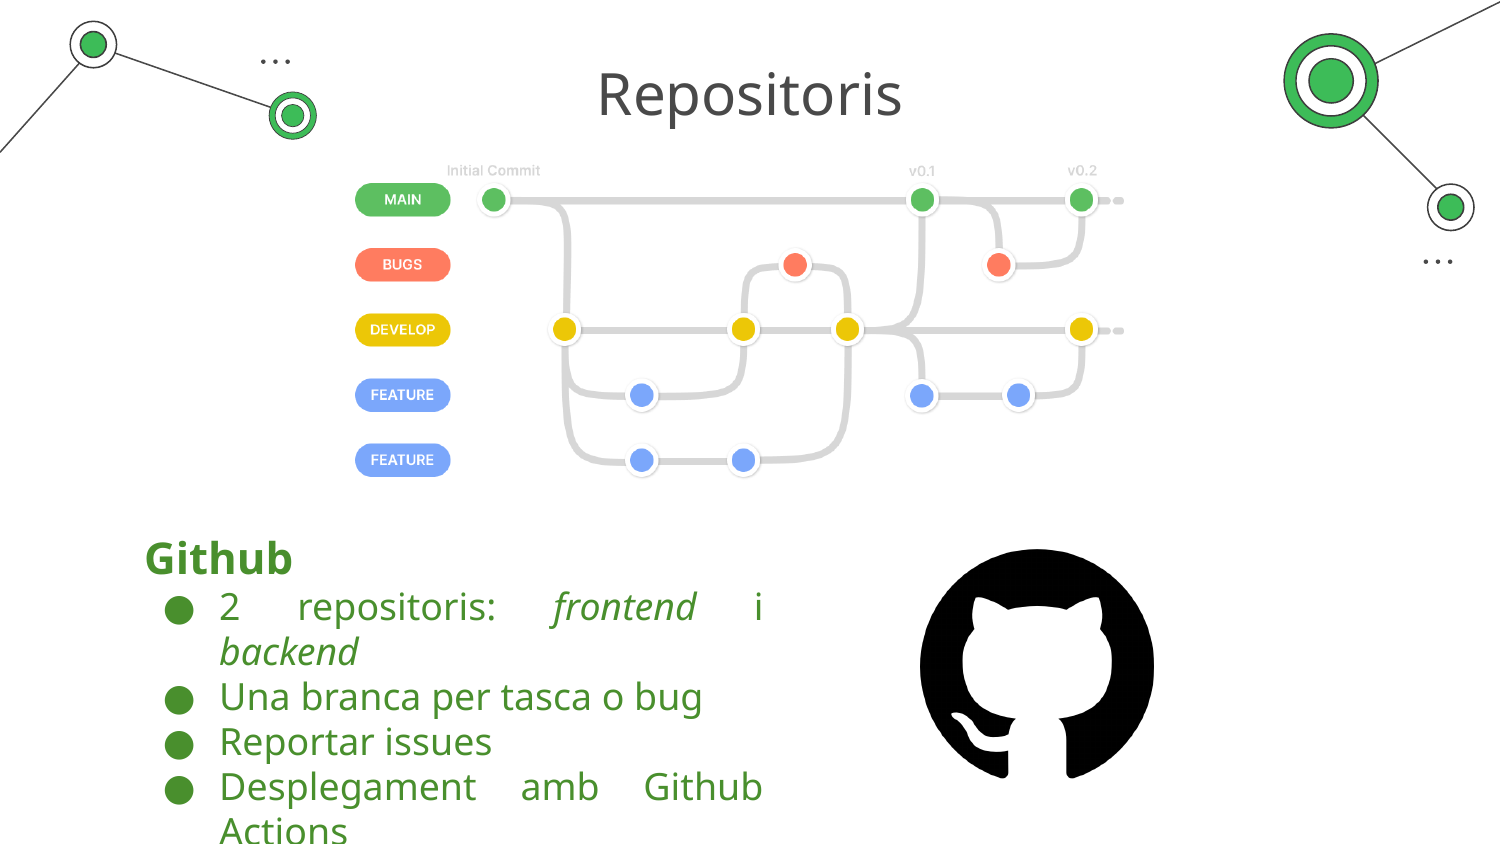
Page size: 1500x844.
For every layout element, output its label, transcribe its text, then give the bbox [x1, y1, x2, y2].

picture [919, 546, 1155, 781]
title Repositoris [118, 42, 1382, 137]
picture [337, 146, 1218, 498]
text_box Github 2 repositoris: frontend i backend Una branca per tasca o bug Reportar issues Desplegament amb Github Actions [129, 507, 779, 809]
